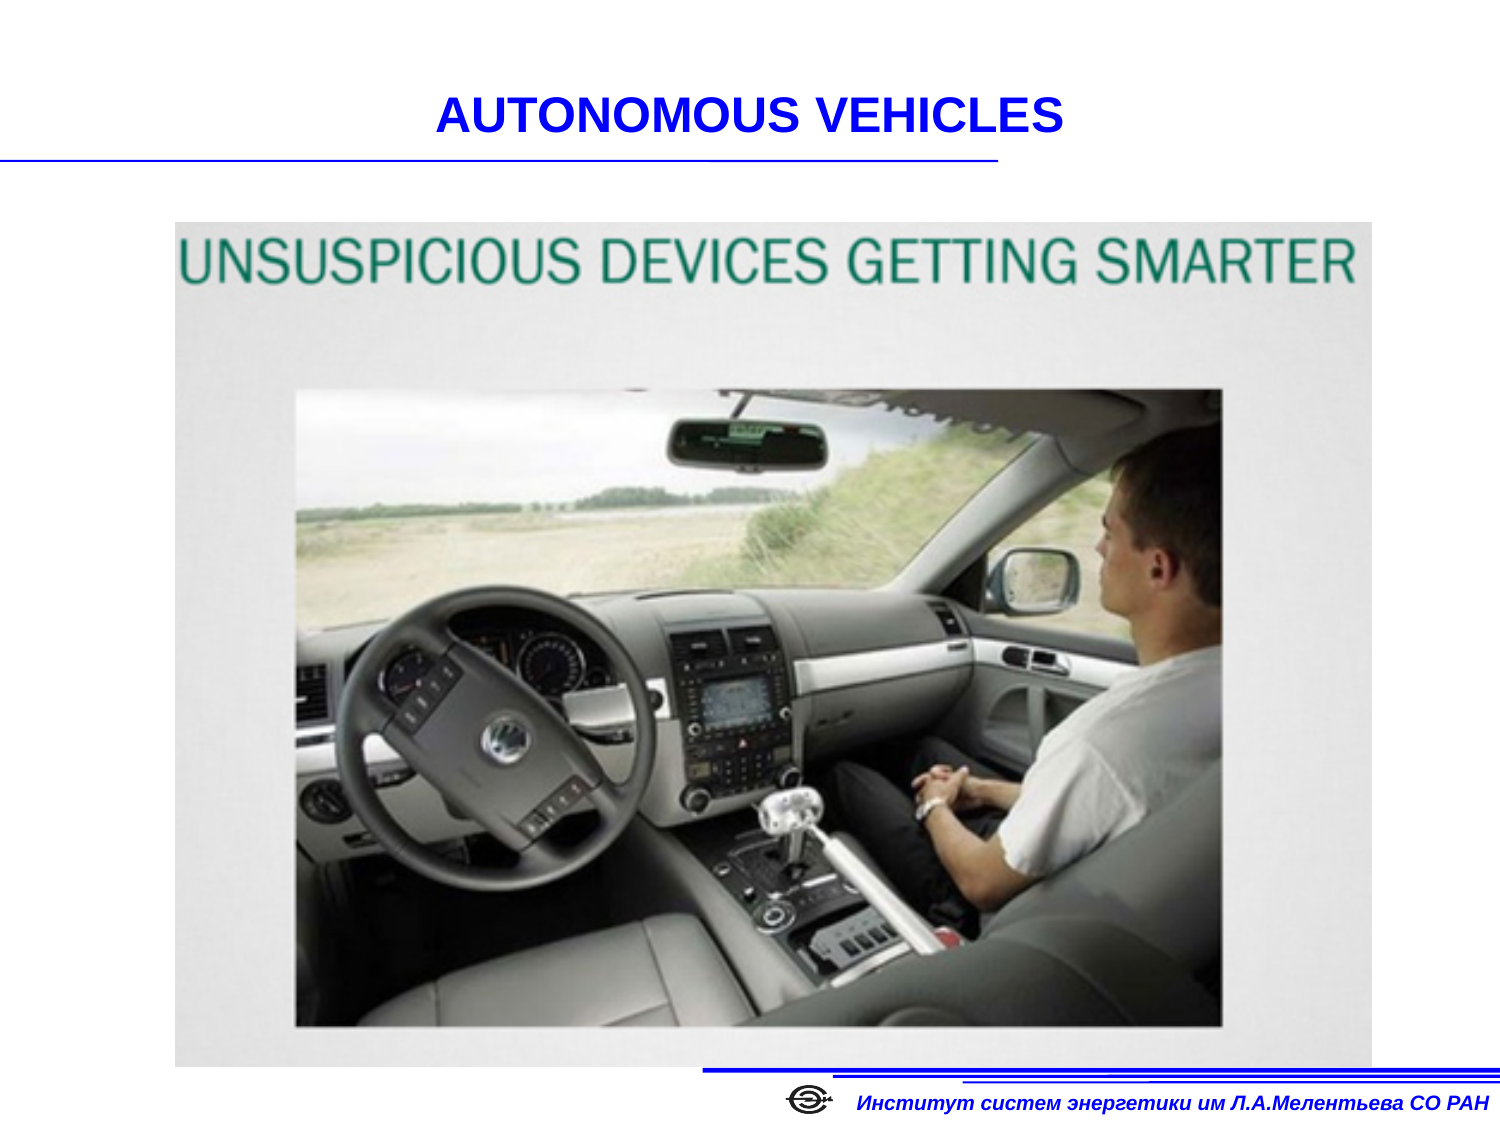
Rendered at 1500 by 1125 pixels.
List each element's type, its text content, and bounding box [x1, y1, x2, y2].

picture [175, 222, 1372, 1067]
title AUTONOMOUS VEHICLES [75, 75, 1425, 235]
